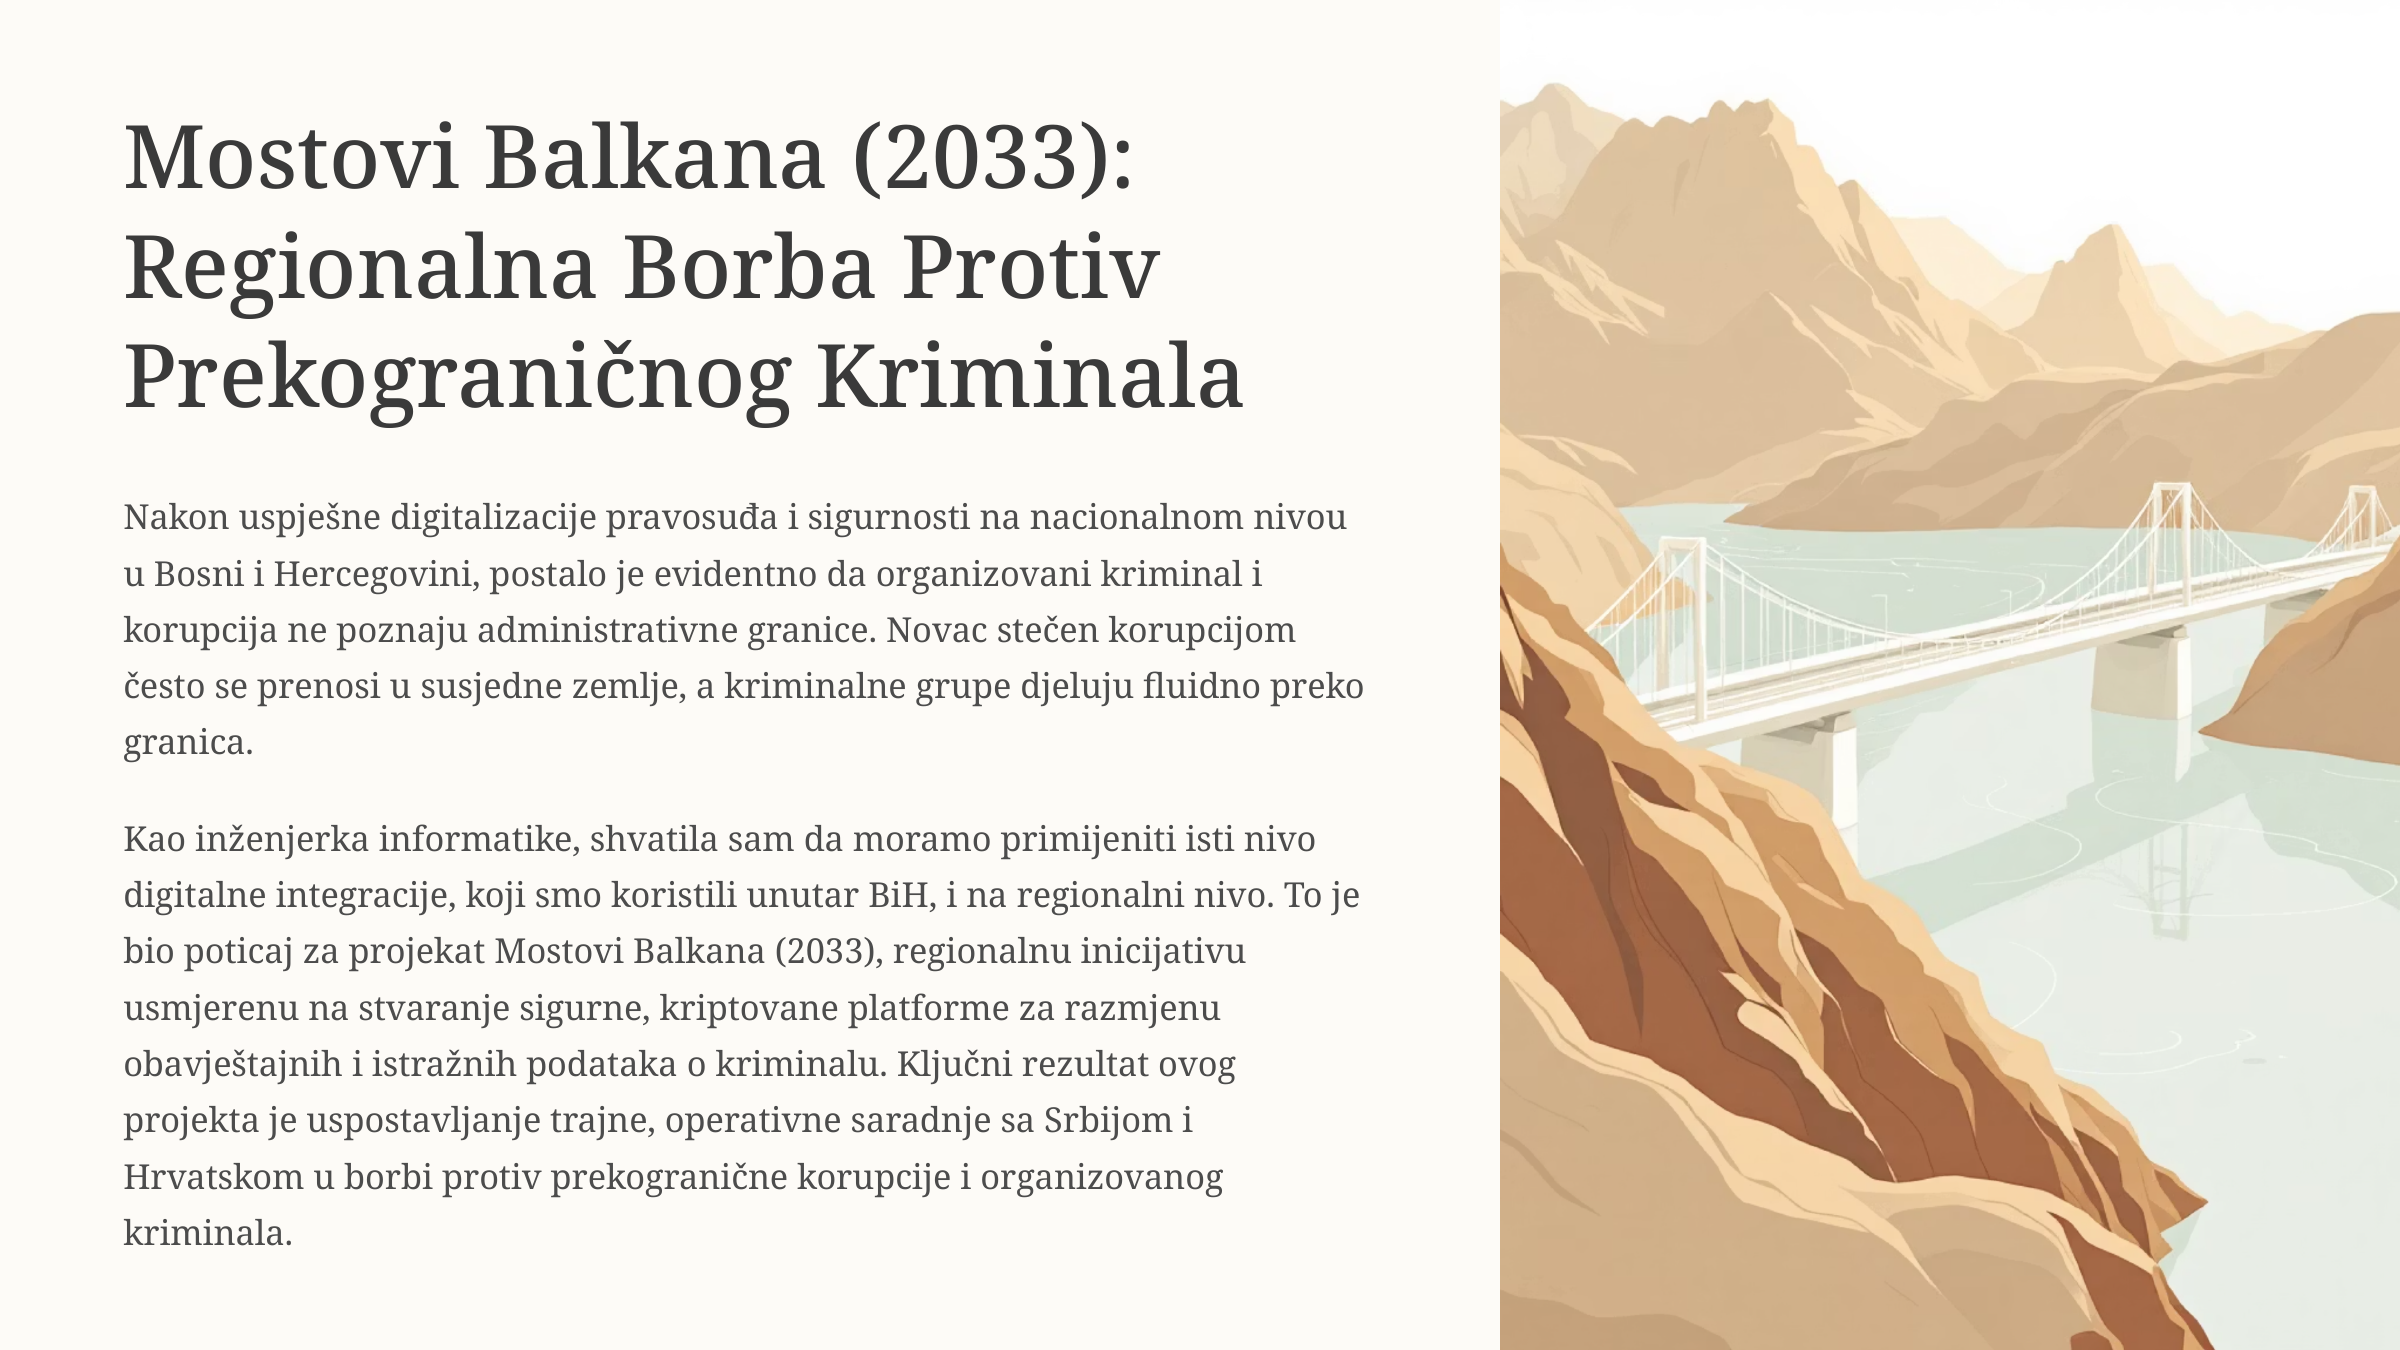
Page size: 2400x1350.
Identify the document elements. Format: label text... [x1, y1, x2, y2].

text_box Kao inženjerka informatike, shvatila sam da moramo primijeniti isti nivo digitalne integracije, koji smo koristili unutar BiH, i na regionalni nivo. To je bio poticaj za projekat Mostovi Balkana (2033), regionalnu inicijativu usmjerenu na stvaranje sigurne, kriptovane platforme za razmjenu obavještajnih i istražnih podataka o kriminalu. Ključni rezultat ovog projekta je uspostavljanje trajne, operativne saradnje sa Srbijom i Hrvatskom u borbi protiv prekogranične korupcije i organizovanog kriminala. [123, 801, 1377, 1254]
picture [1499, 0, 2400, 1350]
text_box Mostovi Balkana (2033): Regionalna Borba Protiv Prekograničnog Kriminala [123, 96, 1377, 428]
text_box Nakon uspješne digitalizacije pravosuđa i sigurnosti na nacionalnom nivou u Bosni i Hercegovini, postalo je evidentno da organizovani kriminal i korupcija ne poznaju administrativne granice. Novac stečen korupcijom često se prenosi u susjedne zemlje, a kriminalne grupe djeluju fluidno preko granica. [123, 480, 1377, 763]
